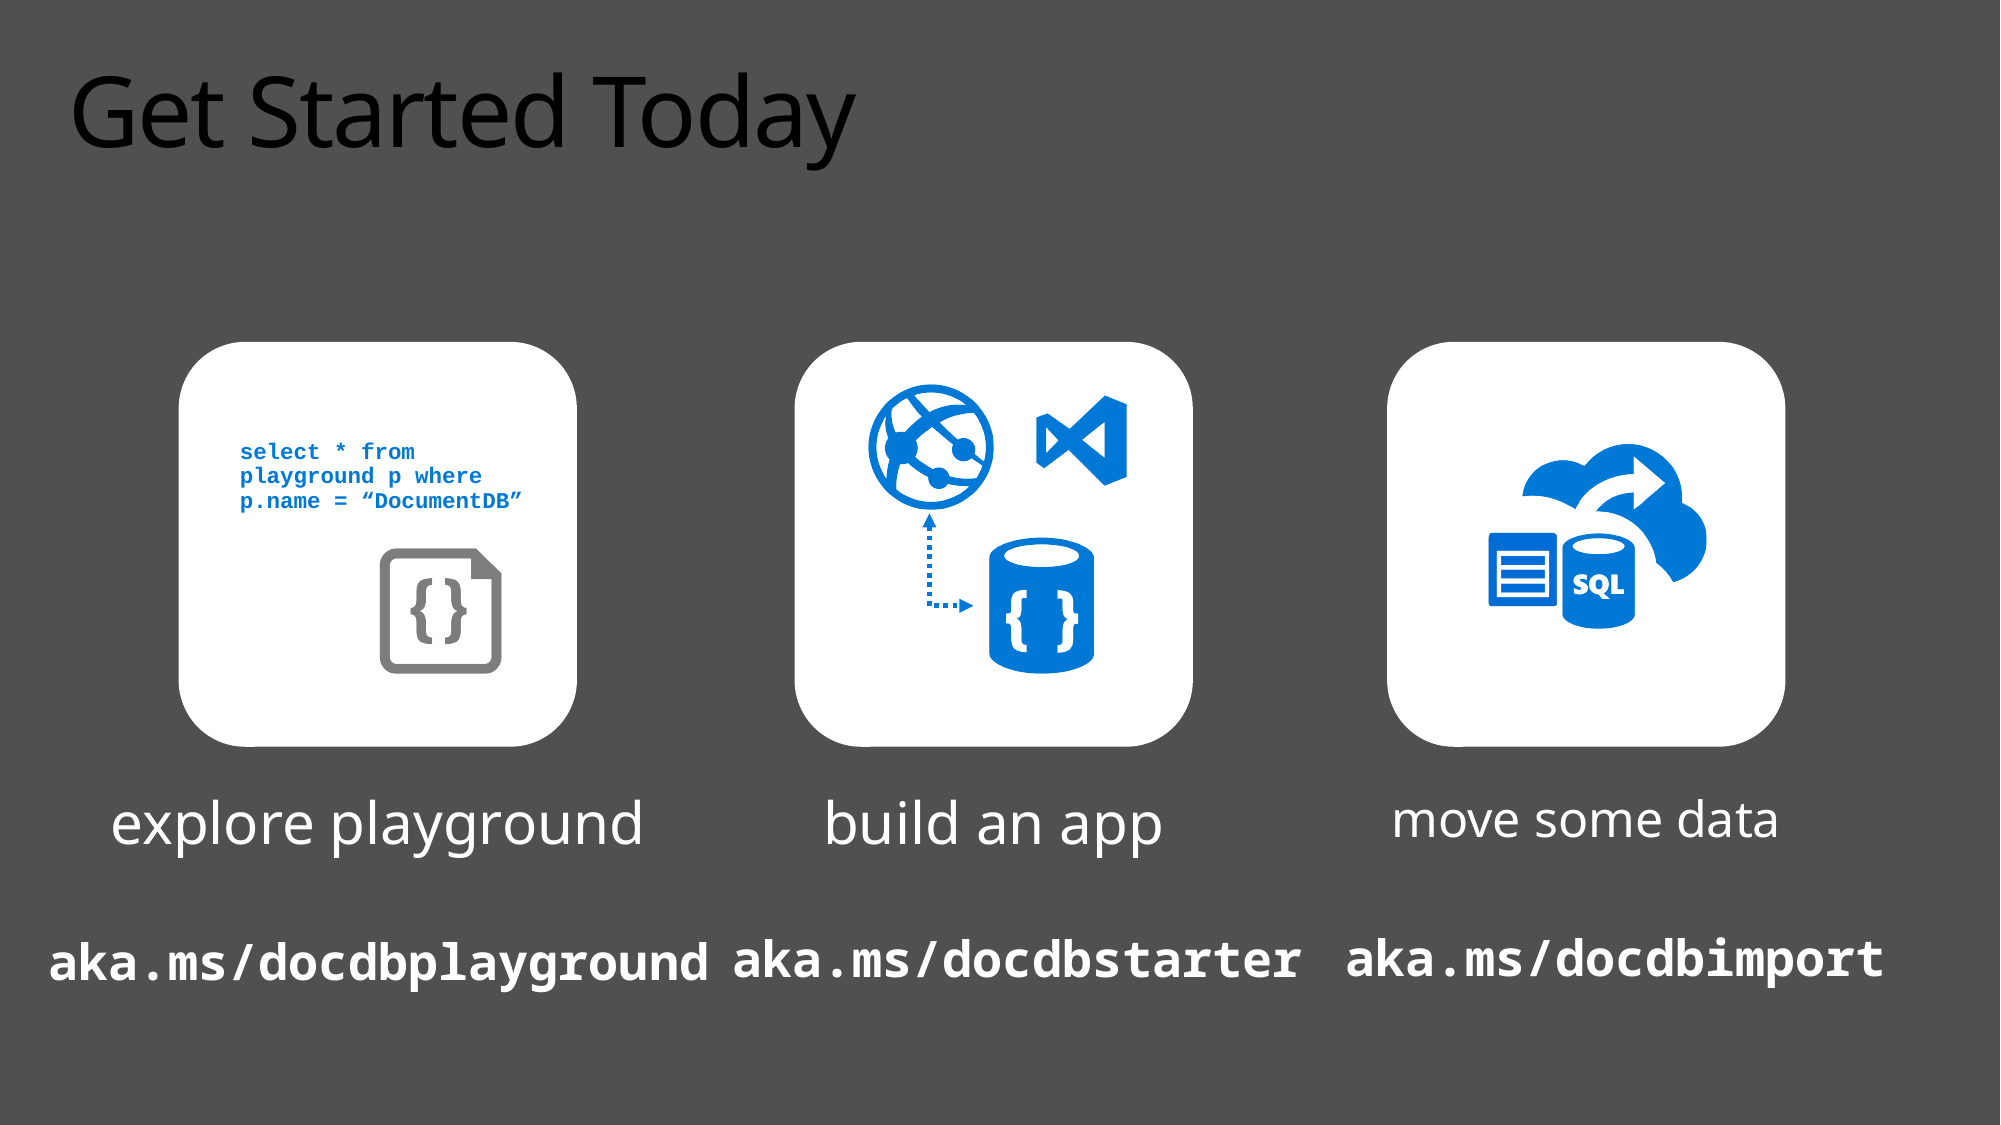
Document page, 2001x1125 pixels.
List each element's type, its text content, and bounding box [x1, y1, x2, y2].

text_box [685, 341, 1278, 1013]
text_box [1278, 341, 1897, 1013]
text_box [42, 341, 716, 1016]
title Get Started Today [44, 47, 1957, 196]
